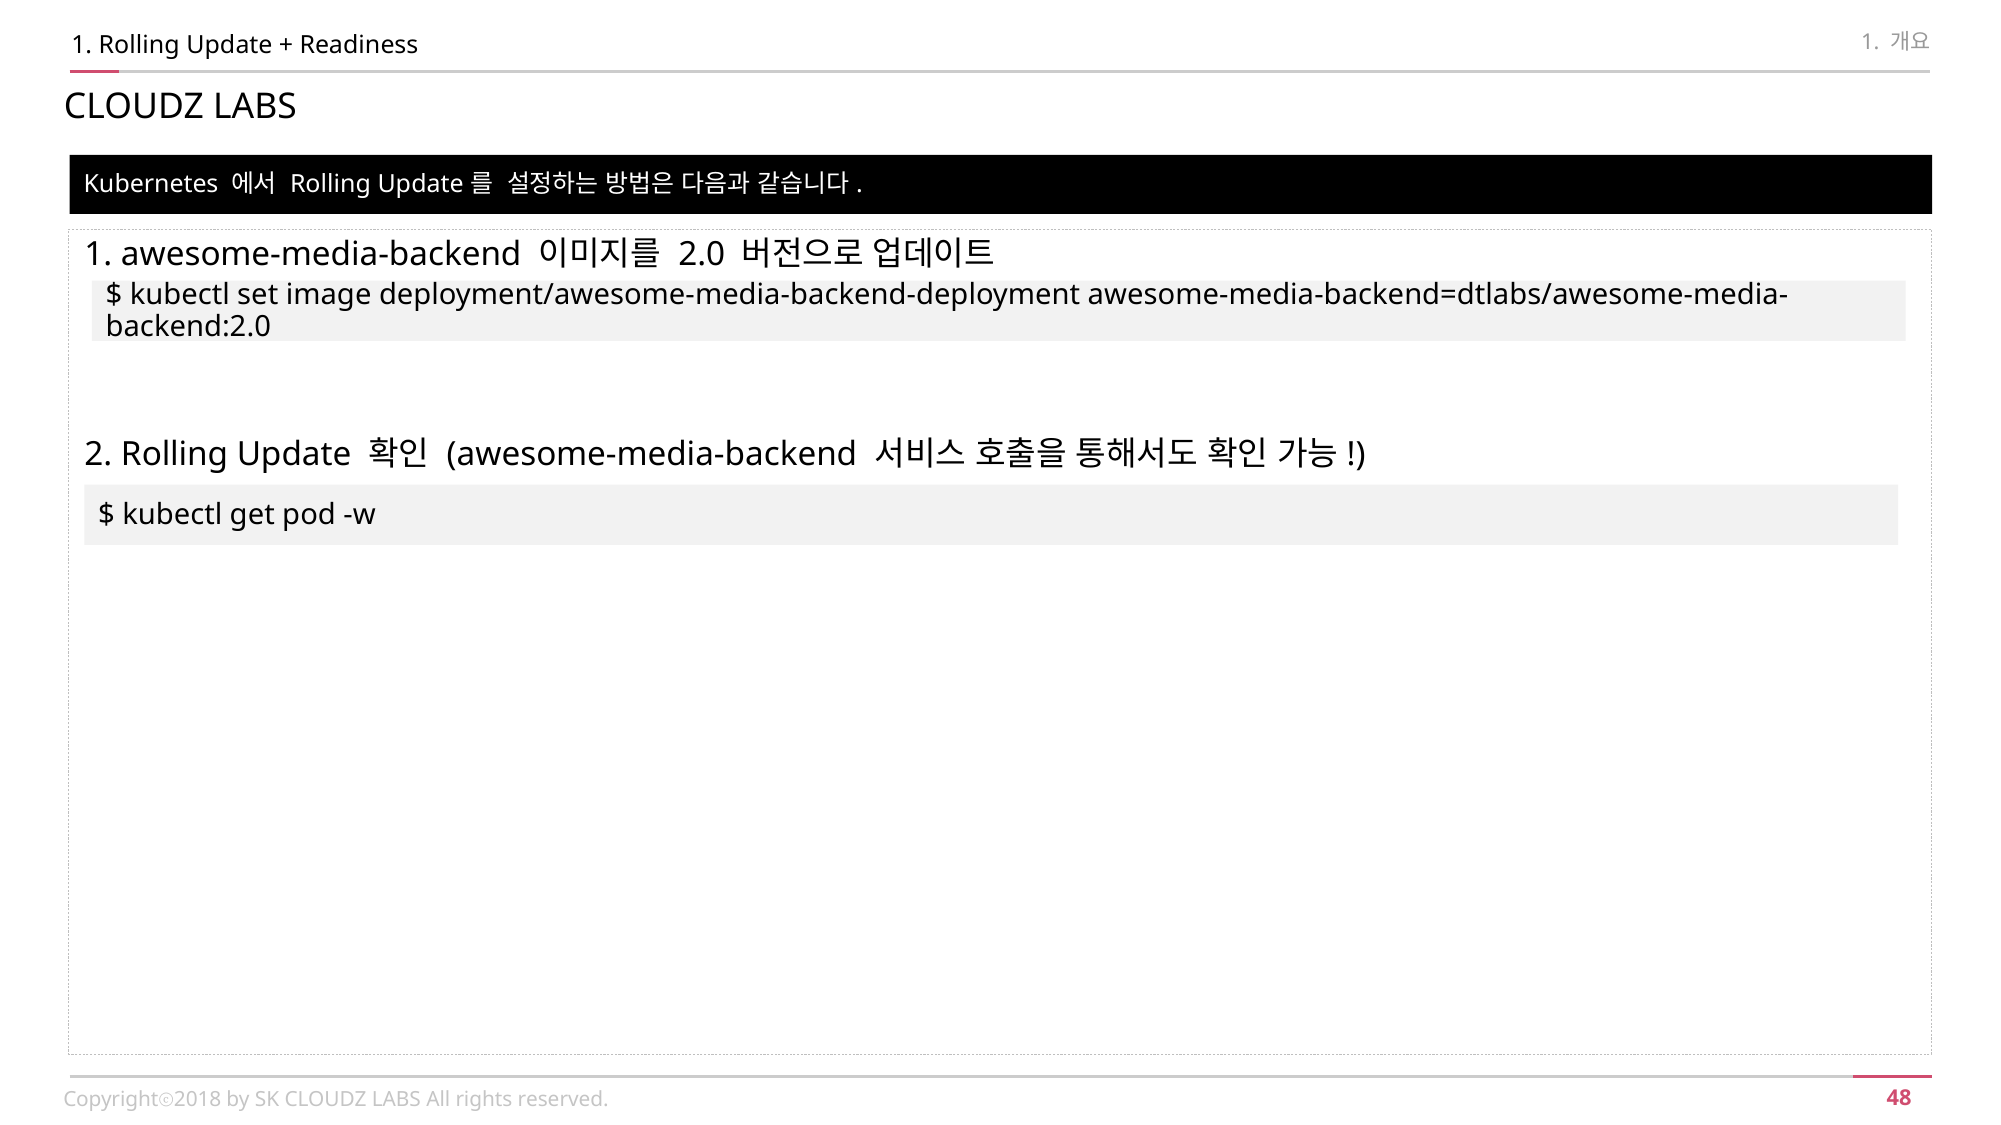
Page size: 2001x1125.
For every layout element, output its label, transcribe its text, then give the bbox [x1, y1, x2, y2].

list 1. Rolling Update + Readiness [57, 32, 1160, 79]
list CLOUDZ LABS [50, 79, 1931, 144]
list Kubernetes 에서 Rolling Update를 설정하는 방법은 다음과 같습니다. [69, 154, 1933, 214]
text_box 1. awesome-media-backend 이미지를 2.0 버전으로 업데이트 2. Rolling Update 확인 (awesome-media-backend 서비스 호출을 통해서도 확인 가능!) [69, 225, 1891, 839]
text_box $ kubectl set image deployment/awesome-media-backend-deployment awesome-media-backend=dtlabs/awesome-media-backend:2.0 [91, 280, 1906, 341]
footer Copyrightⓒ2018 by SK CLOUDZ LABS All rights reserved. [48, 1072, 1102, 1124]
text_box $ kubectl get pod -w [84, 484, 1899, 545]
list 1. 개요 [1159, 30, 1931, 79]
